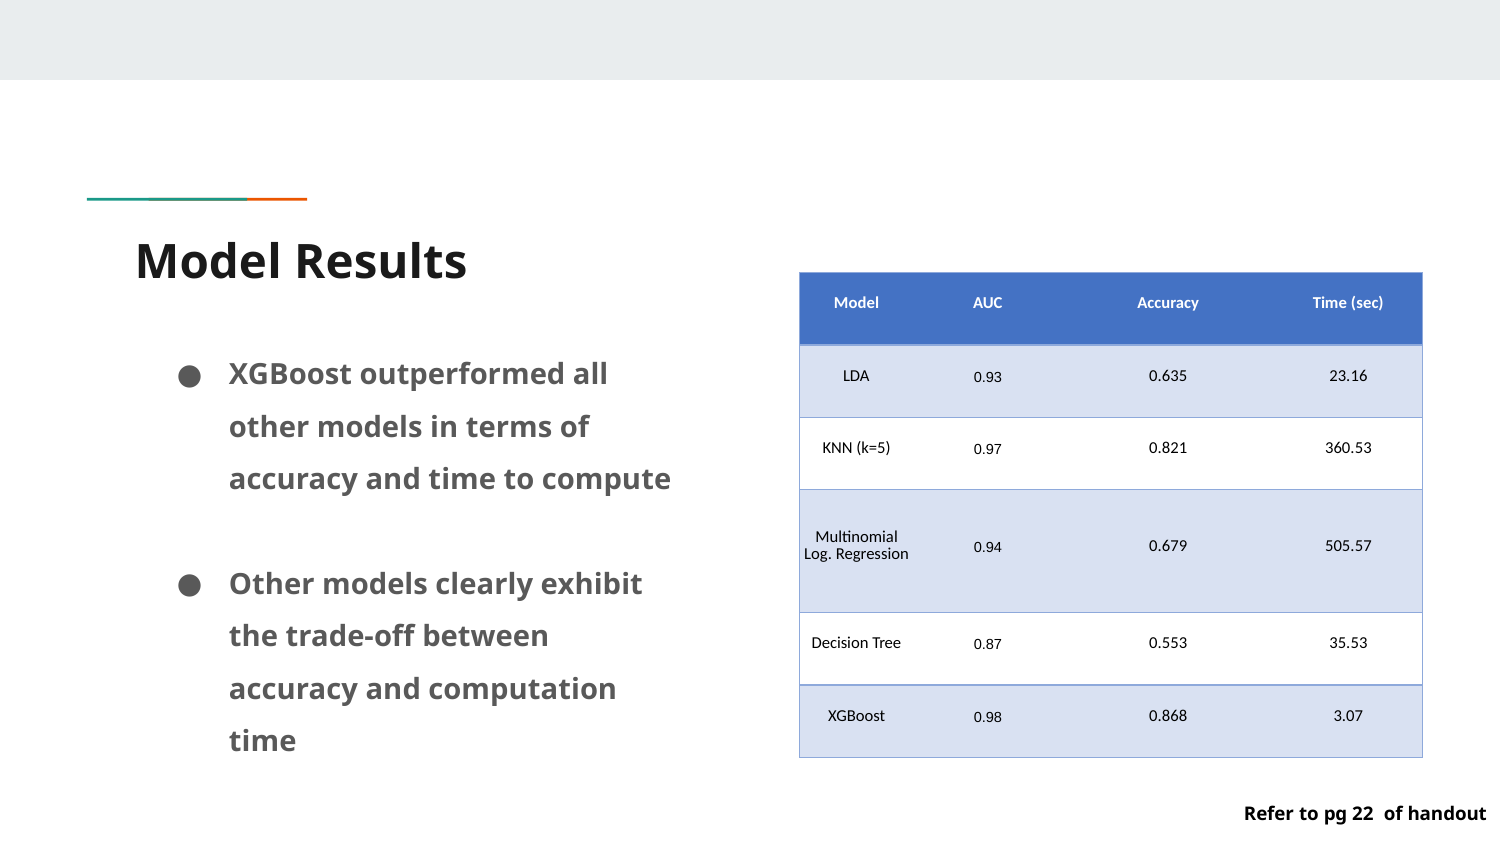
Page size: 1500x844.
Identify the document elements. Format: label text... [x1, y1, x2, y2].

table_cell 3.07 [1274, 686, 1422, 757]
title Model Results [119, 216, 1381, 305]
text_box XGBoost outperformed all other models in terms of accuracy and time to compute Other models clearly exhibit the trade-off between accuracy and computation time [138, 323, 694, 773]
table_cell 0.94 [913, 490, 1063, 612]
table_cell KNN (k=5) [800, 418, 913, 489]
table_cell 35.53 [1274, 613, 1422, 684]
table_cell 0.93 [913, 346, 1063, 417]
table_cell Multinomial Log. Regression [800, 490, 913, 612]
table_cell XGBoost [800, 686, 913, 757]
table_cell 0.868 [1063, 686, 1274, 757]
table_header AUC [913, 273, 1063, 344]
table_cell 0.821 [1063, 418, 1274, 489]
table_cell Decision Tree [800, 613, 913, 684]
table_cell 0.553 [1063, 613, 1274, 684]
table_header Model [800, 273, 913, 344]
table_cell 23.16 [1274, 346, 1422, 417]
table_cell 0.87 [913, 613, 1063, 684]
table_cell 0.97 [913, 418, 1063, 489]
table_header Accuracy [1063, 273, 1274, 344]
table_cell 0.98 [913, 686, 1063, 757]
table_header Time (sec) [1274, 273, 1422, 344]
table_cell 505.57 [1274, 490, 1422, 612]
table_cell 360.53 [1274, 418, 1422, 489]
table_cell 0.635 [1063, 346, 1274, 417]
table_cell 0.679 [1063, 490, 1274, 612]
text_box Refer to pg 22 of handout [1228, 790, 1500, 836]
table_cell LDA [800, 346, 913, 417]
